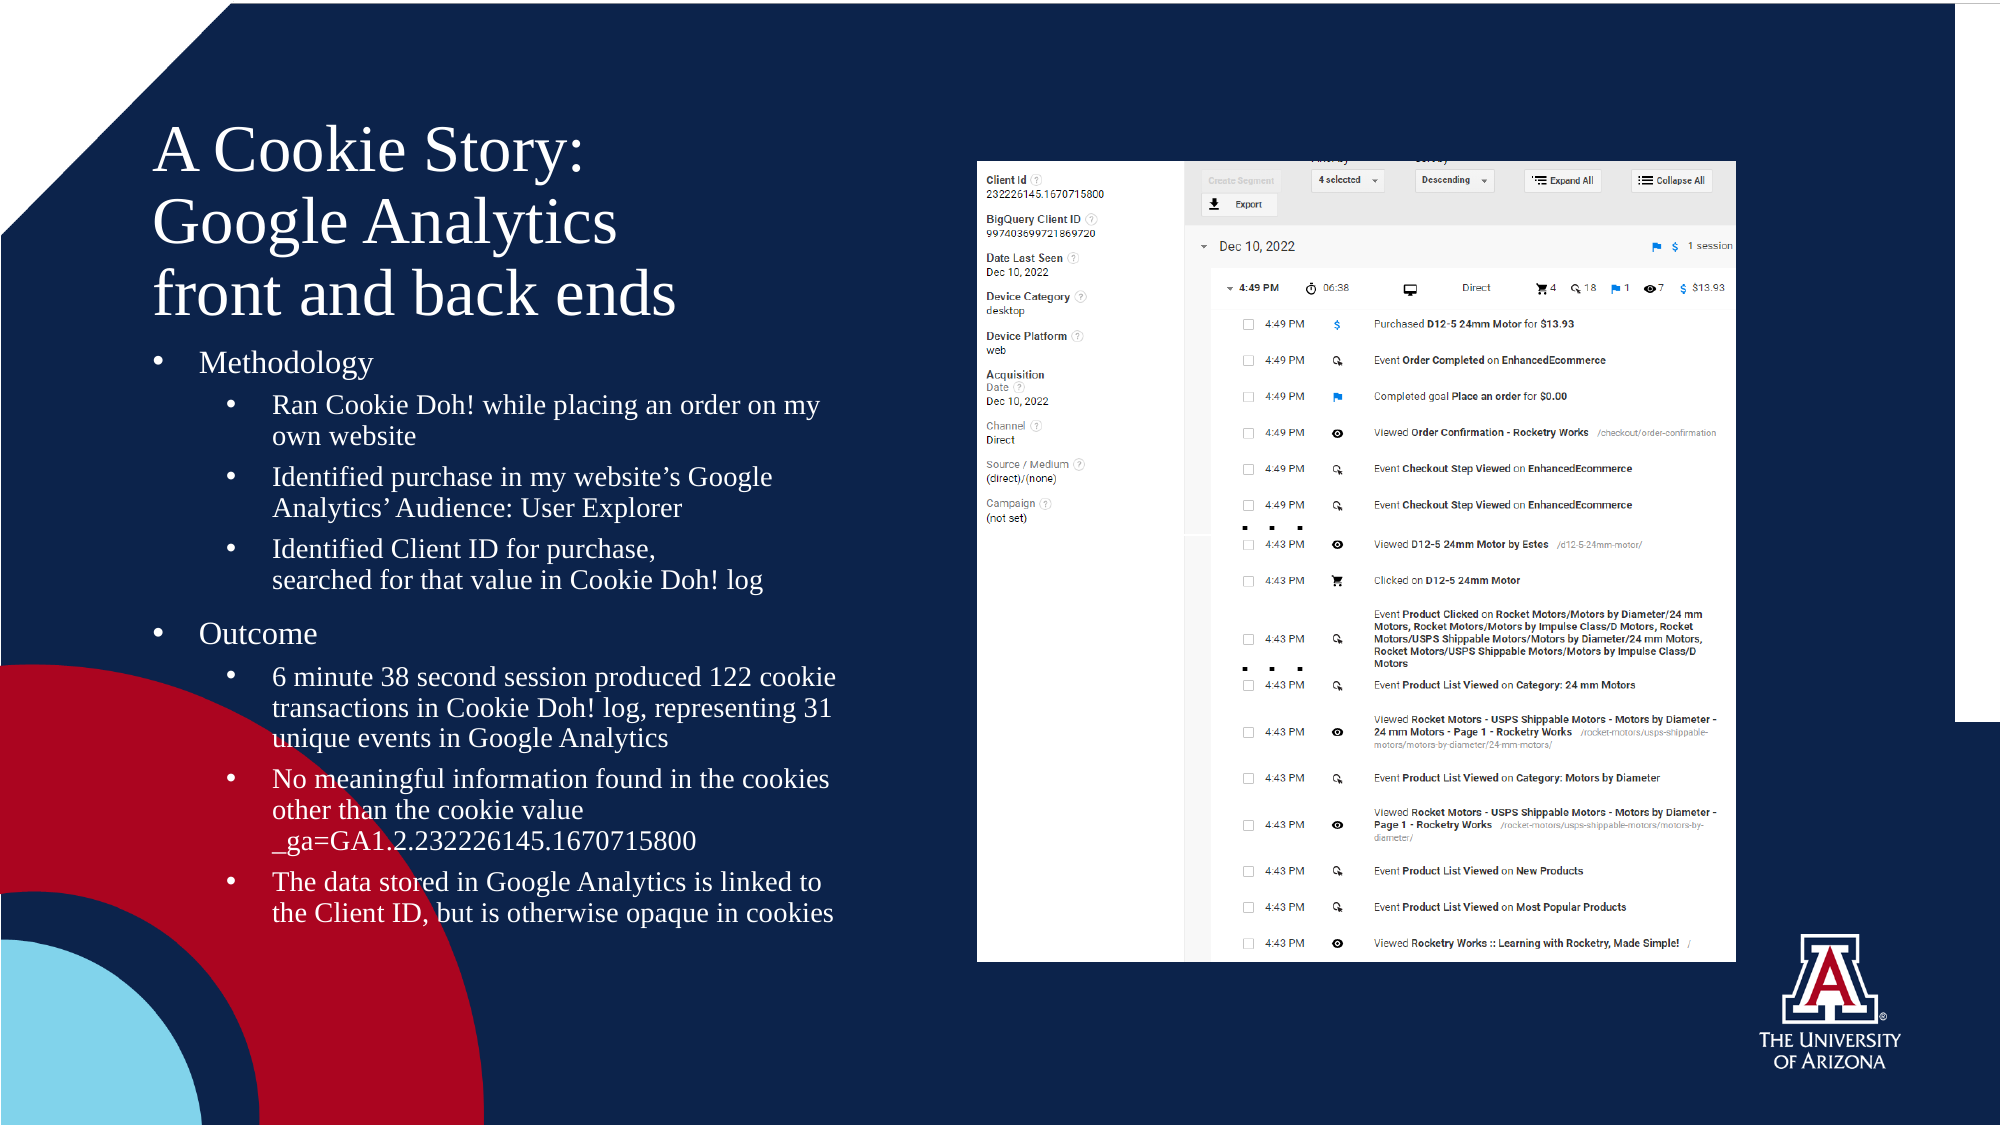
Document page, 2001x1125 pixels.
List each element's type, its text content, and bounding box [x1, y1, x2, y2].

title A Cookie Story: Google Analytics front and back ends [137, 75, 783, 337]
list Methodology Ran Cookie Doh! while placing an order on my own website Identified purchase in my website’s Google Analytics’ Audience: User Explorer Identified Client ID for purchase, searched for that value in Cookie Doh! log Outcome 6 minute 38 second session produced 122 cookie transactions in Cookie Doh! log, representing 31 unique events in Google Analytics No meaningful information found in the cookies other than the cookie value _ga=GA1.2.232226145.1670715800 The data stored in Google Analytics is linked to the Client ID, but is otherwise opaque in cookies [137, 337, 866, 963]
picture [0, 0, 2000, 1125]
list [977, 161, 1736, 962]
